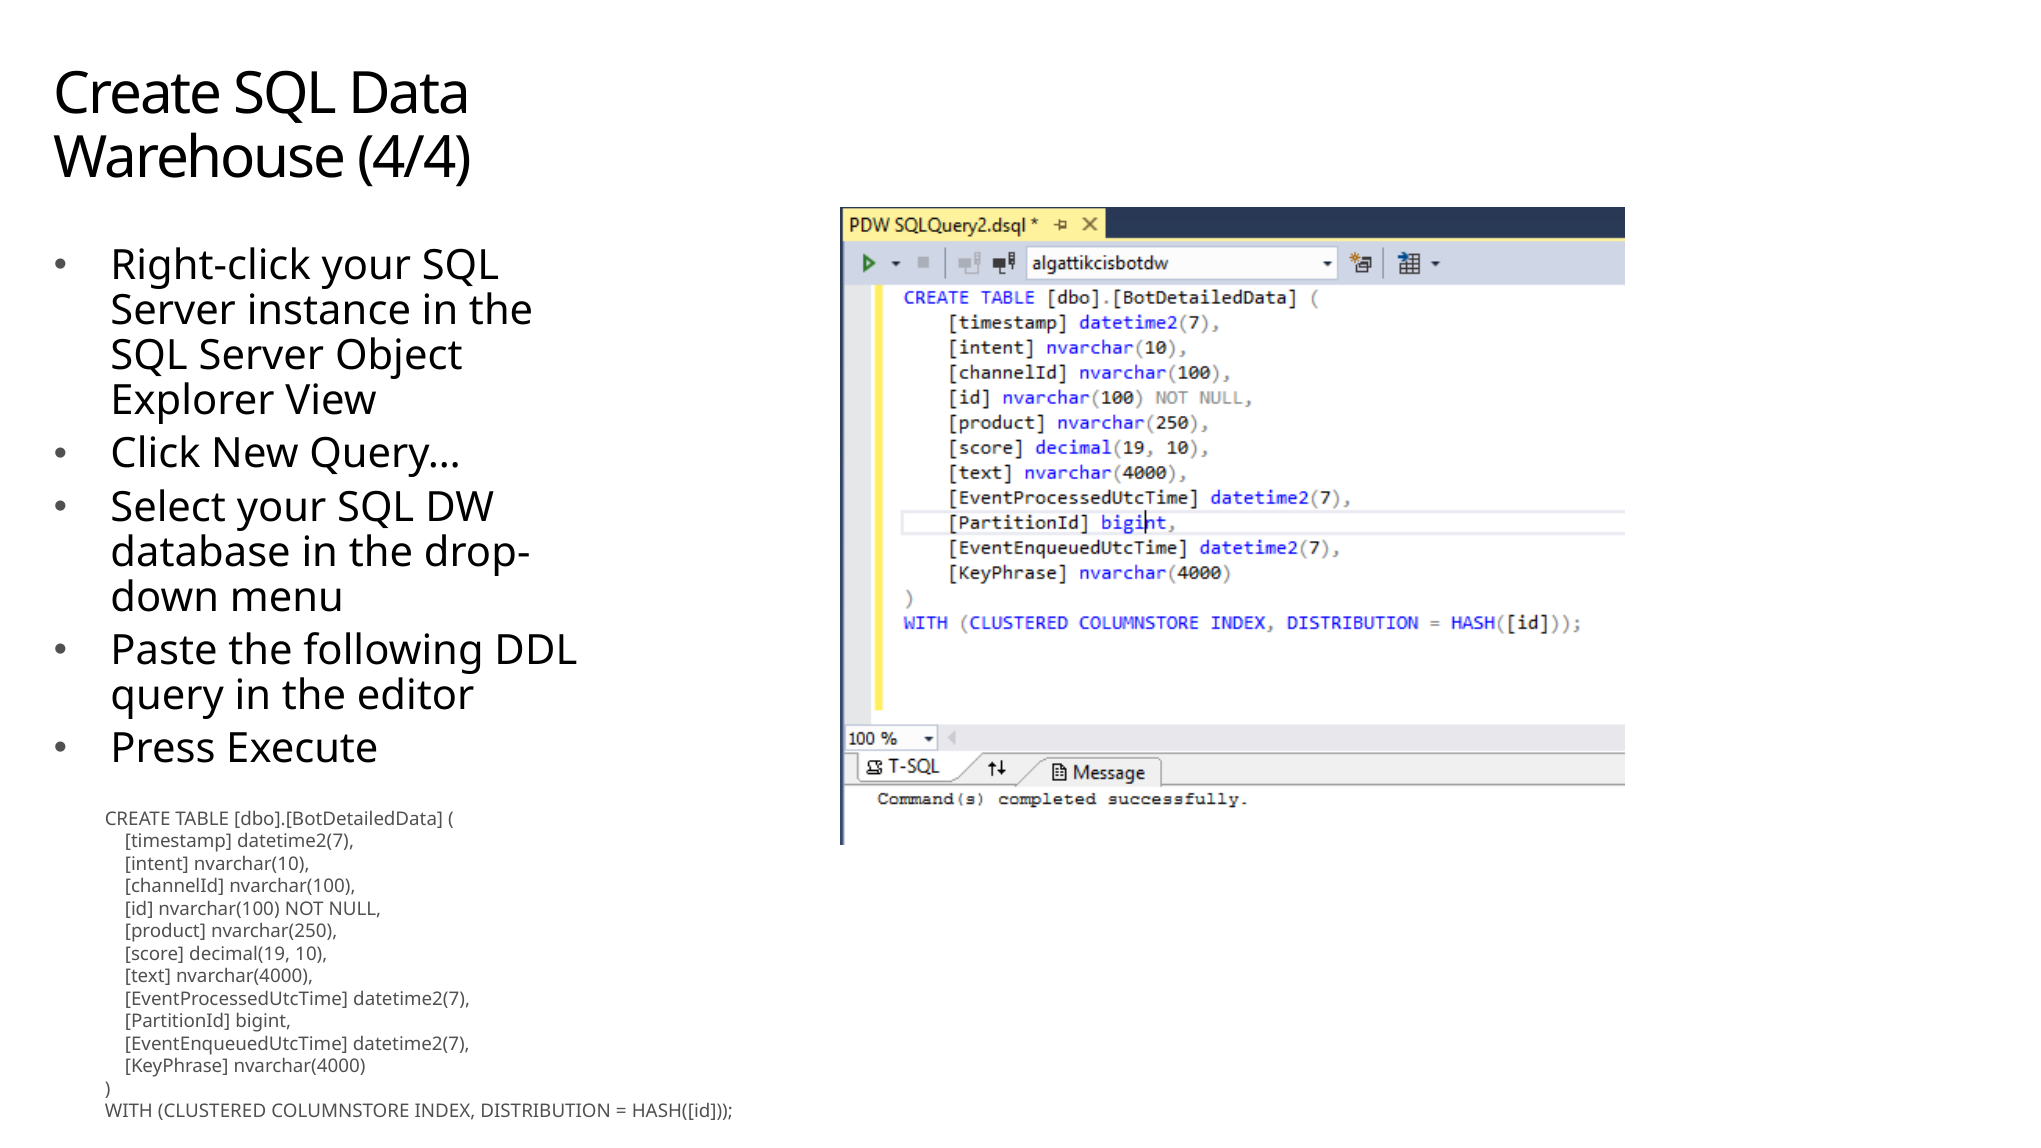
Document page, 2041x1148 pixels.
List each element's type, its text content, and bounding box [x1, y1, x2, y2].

title Create SQL Data Warehouse (4/4) [30, 48, 616, 207]
text_box CREATE TABLE [dbo].[BotDetailedData] ( [timestamp] datetime2(7), [intent] nvarchar(10), [channelId] nvarchar(100), [id] nvarchar(100) NOT NULL, [product] nvarchar(250), [score] decimal(19, 10), [text] nvarchar(4000), [EventProcessedUtcTime] datetime2(7), [PartitionId] bigint, [EventEnqueuedUtcTime] datetime2(7), [KeyPhrase] nvarchar(4000) ) WITH (CLUSTERED COLUMNSTORE INDEX, DISTRIBUTION = HASH([id])); [90, 799, 871, 1129]
list Right-click your SQL Server instance in the SQL Server Object Explorer View Click New Query… Select your SQL DW database in the drop-down menu Paste the following DDL query in the editor Press Execute [30, 228, 616, 800]
picture [839, 207, 1625, 846]
